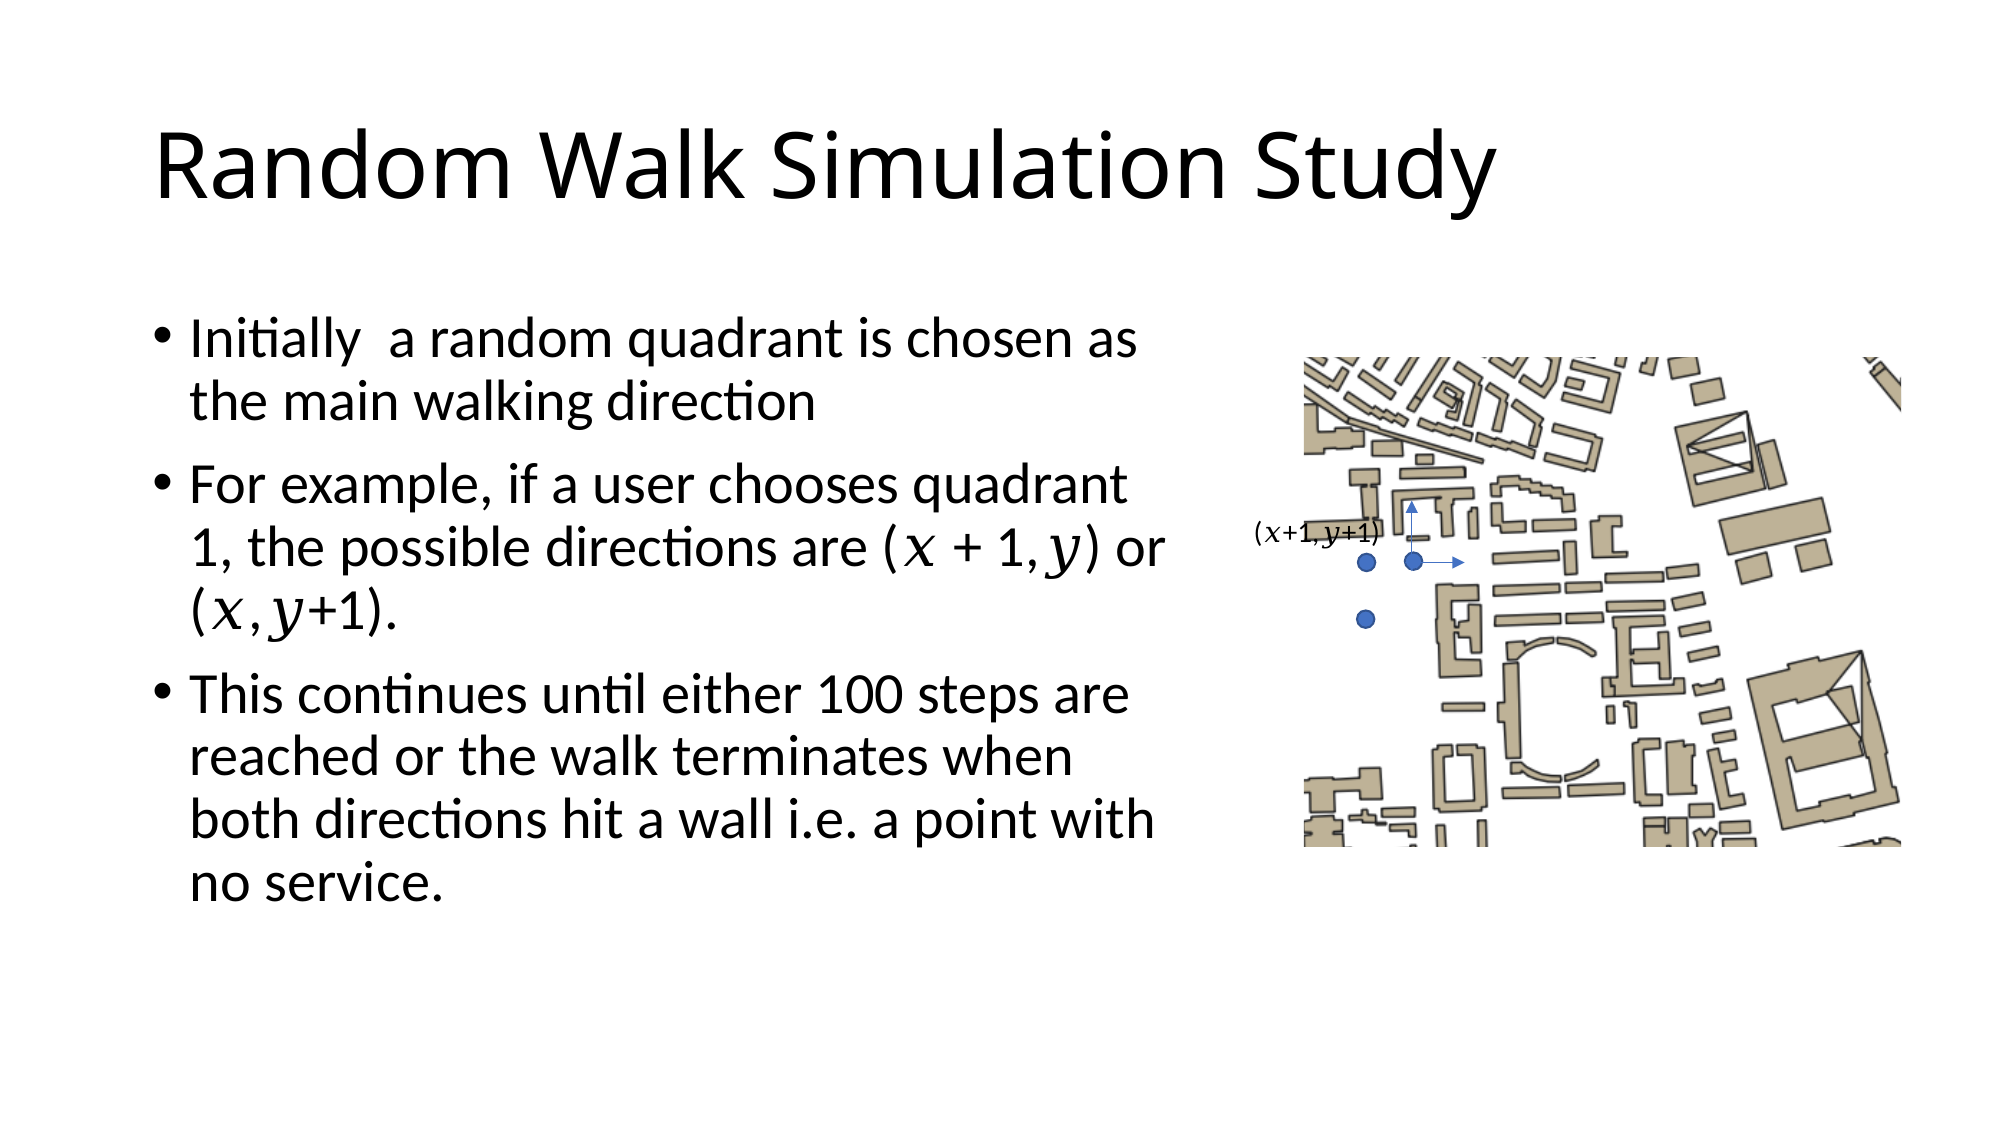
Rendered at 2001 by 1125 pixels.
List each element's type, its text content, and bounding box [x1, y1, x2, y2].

title Random Walk Simulation Study [137, 59, 1863, 278]
list Initially a random quadrant is chosen as the main walking direction For example, if a user chooses quadrant 1, the possible directions are (𝑥 + 1,𝑦) or (𝑥,𝑦+1). This continues until either 100 steps are reached or the walk terminates when both directions hit a wall i.e. a point with no service. [137, 299, 1185, 1014]
picture [1303, 357, 1902, 847]
text_box (𝑥+1,𝑦+1) [1238, 506, 1303, 556]
